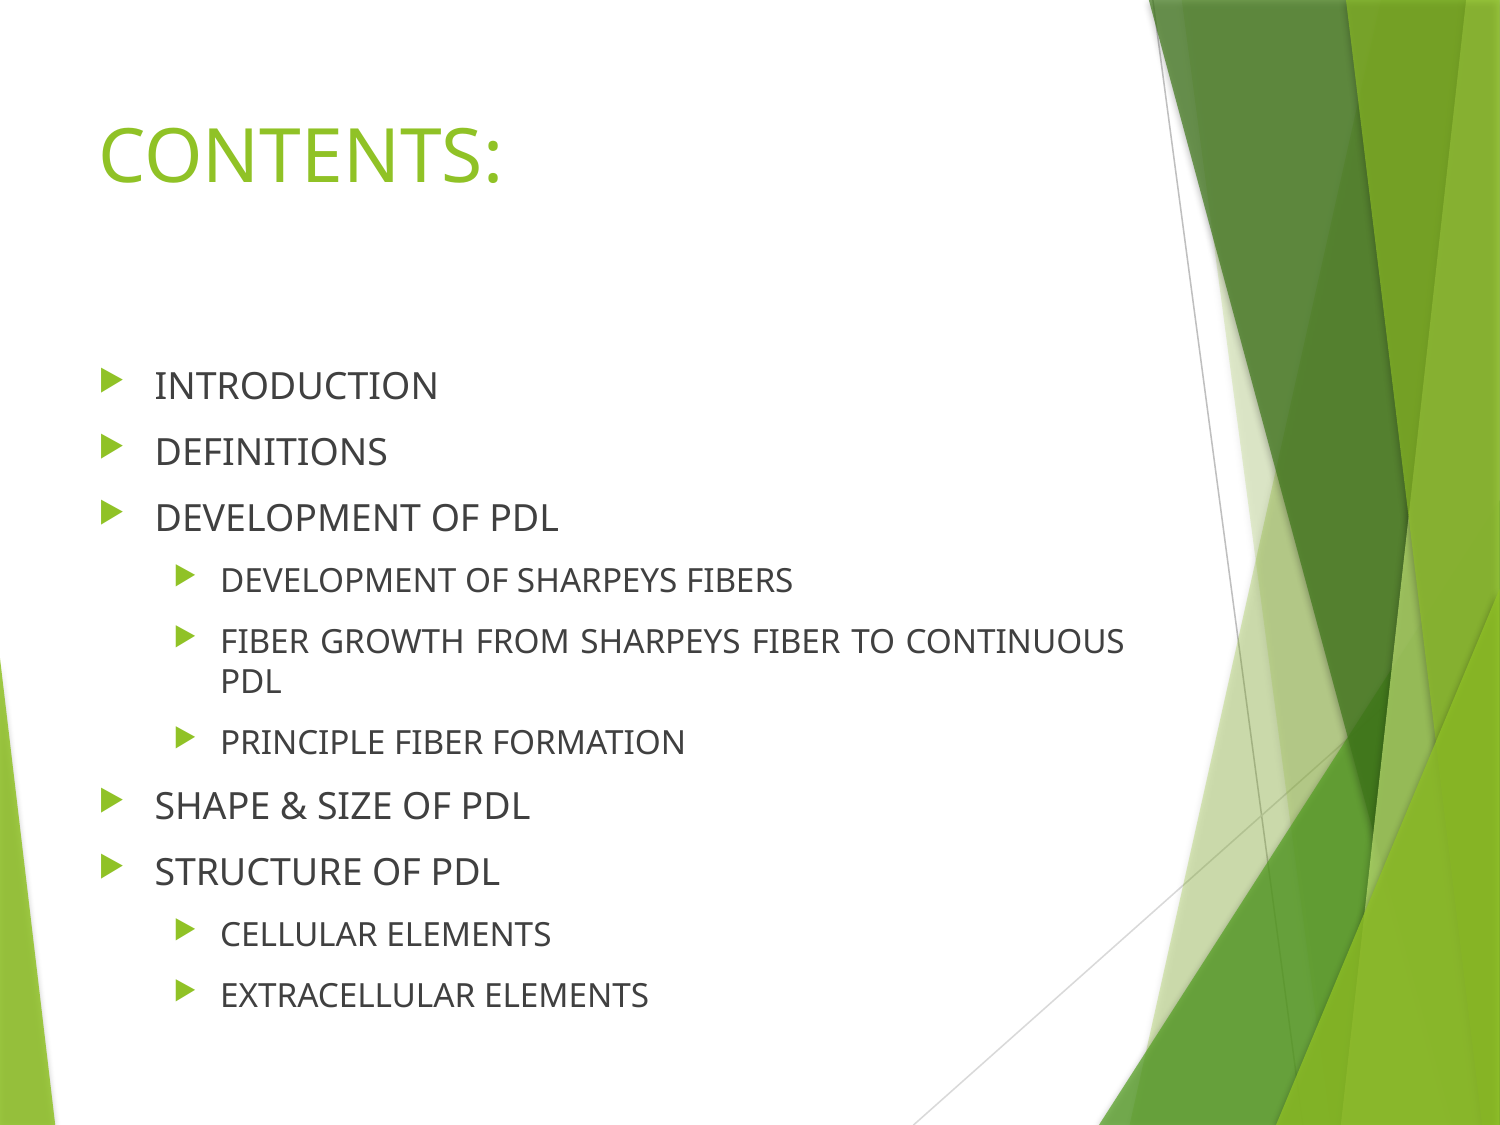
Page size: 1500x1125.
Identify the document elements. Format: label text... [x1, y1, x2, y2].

title CONTENTS: [83, 99, 1141, 317]
list INTRODUCTION DEFINITIONS DEVELOPMENT OF PDL DEVELOPMENT OF SHARPEYS FIBERS FIBER GROWTH FROM SHARPEYS FIBER TO CONTINUOUS PDL PRINCIPLE FIBER FORMATION SHAPE & SIZE OF PDL STRUCTURE OF PDL CELLULAR ELEMENTS EXTRACELLULAR ELEMENTS [83, 354, 1141, 992]
